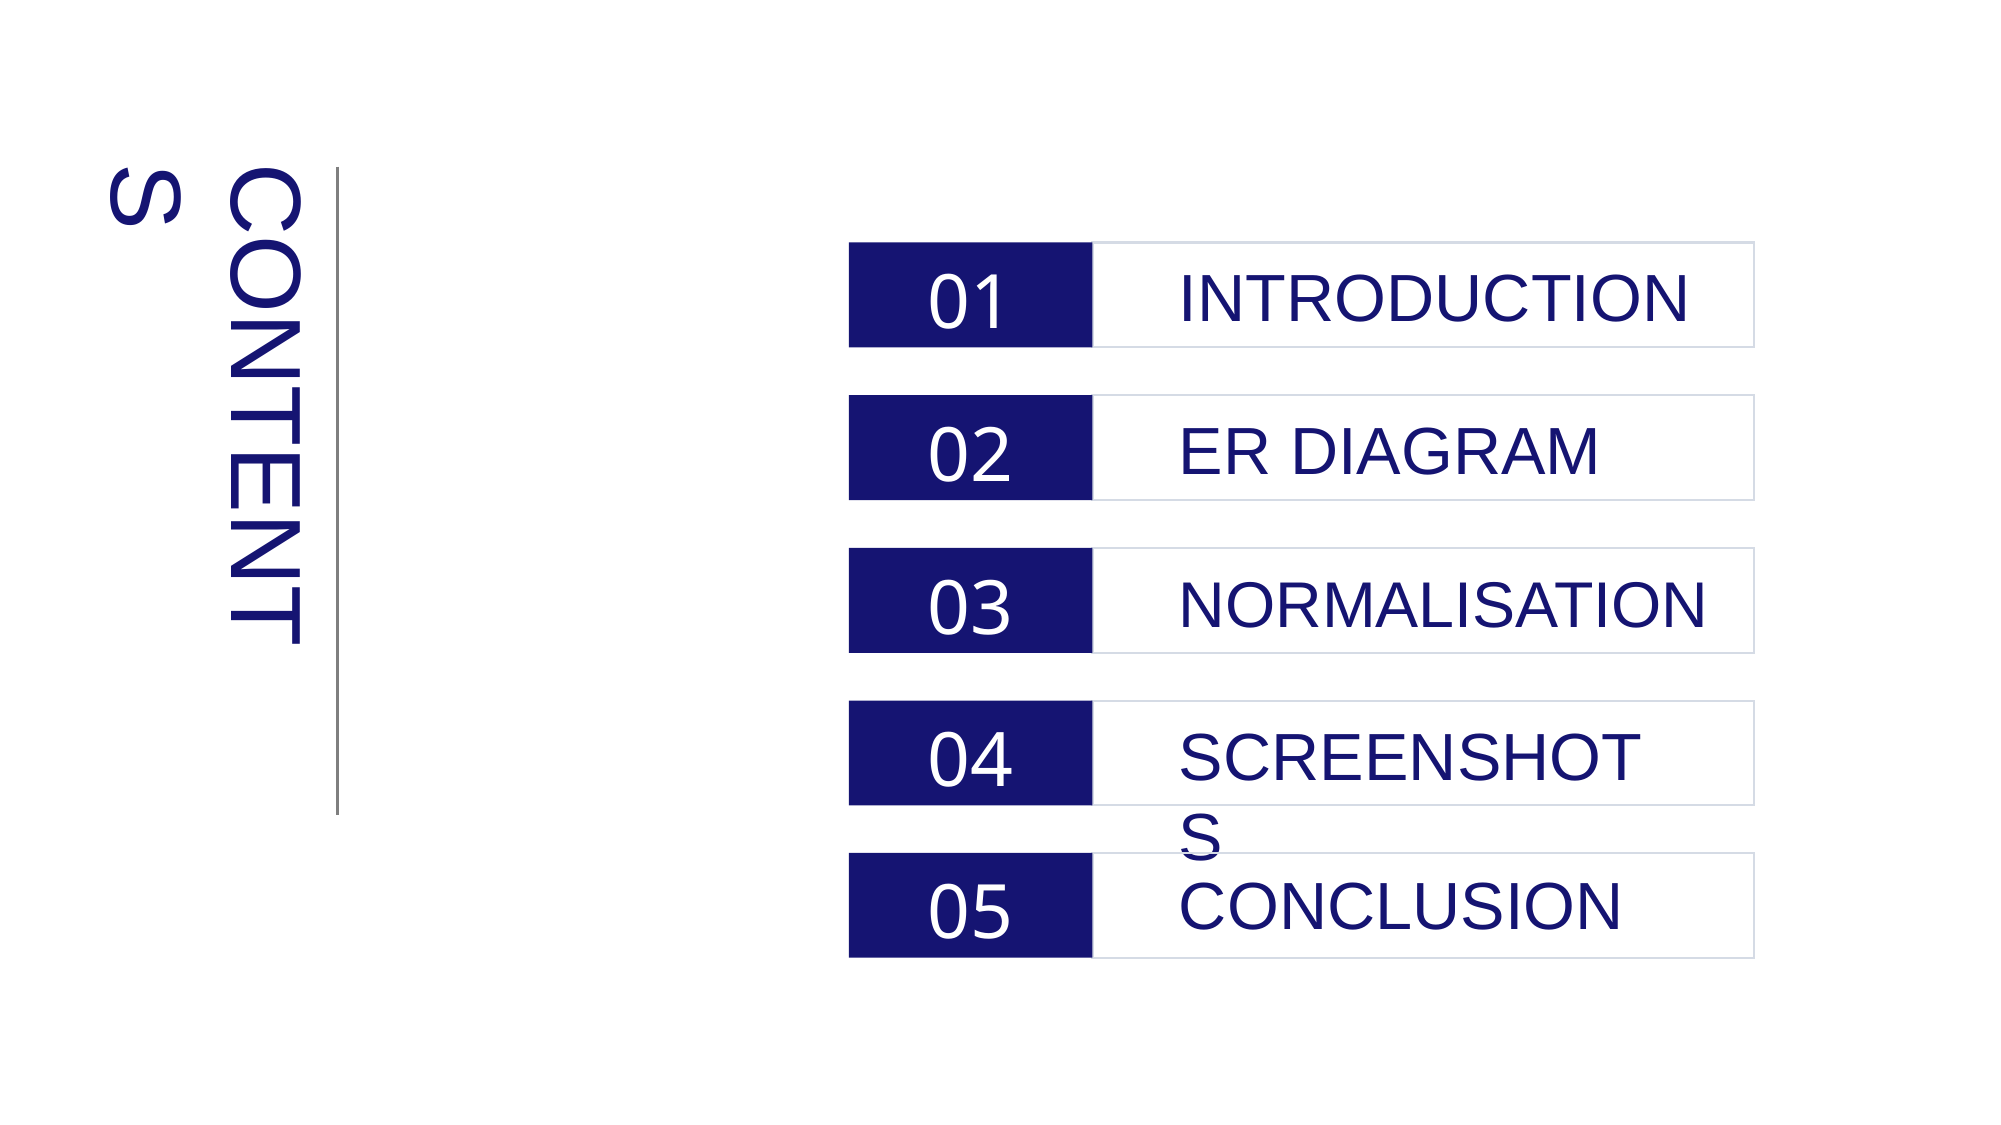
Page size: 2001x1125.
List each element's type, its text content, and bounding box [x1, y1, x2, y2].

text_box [848, 242, 1755, 348]
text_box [848, 394, 1755, 501]
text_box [848, 852, 1755, 958]
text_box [848, 700, 1755, 806]
text_box SCREENSHOTS [1163, 813, 1672, 851]
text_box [848, 547, 1755, 654]
text_box CONTENTS [84, 148, 340, 706]
